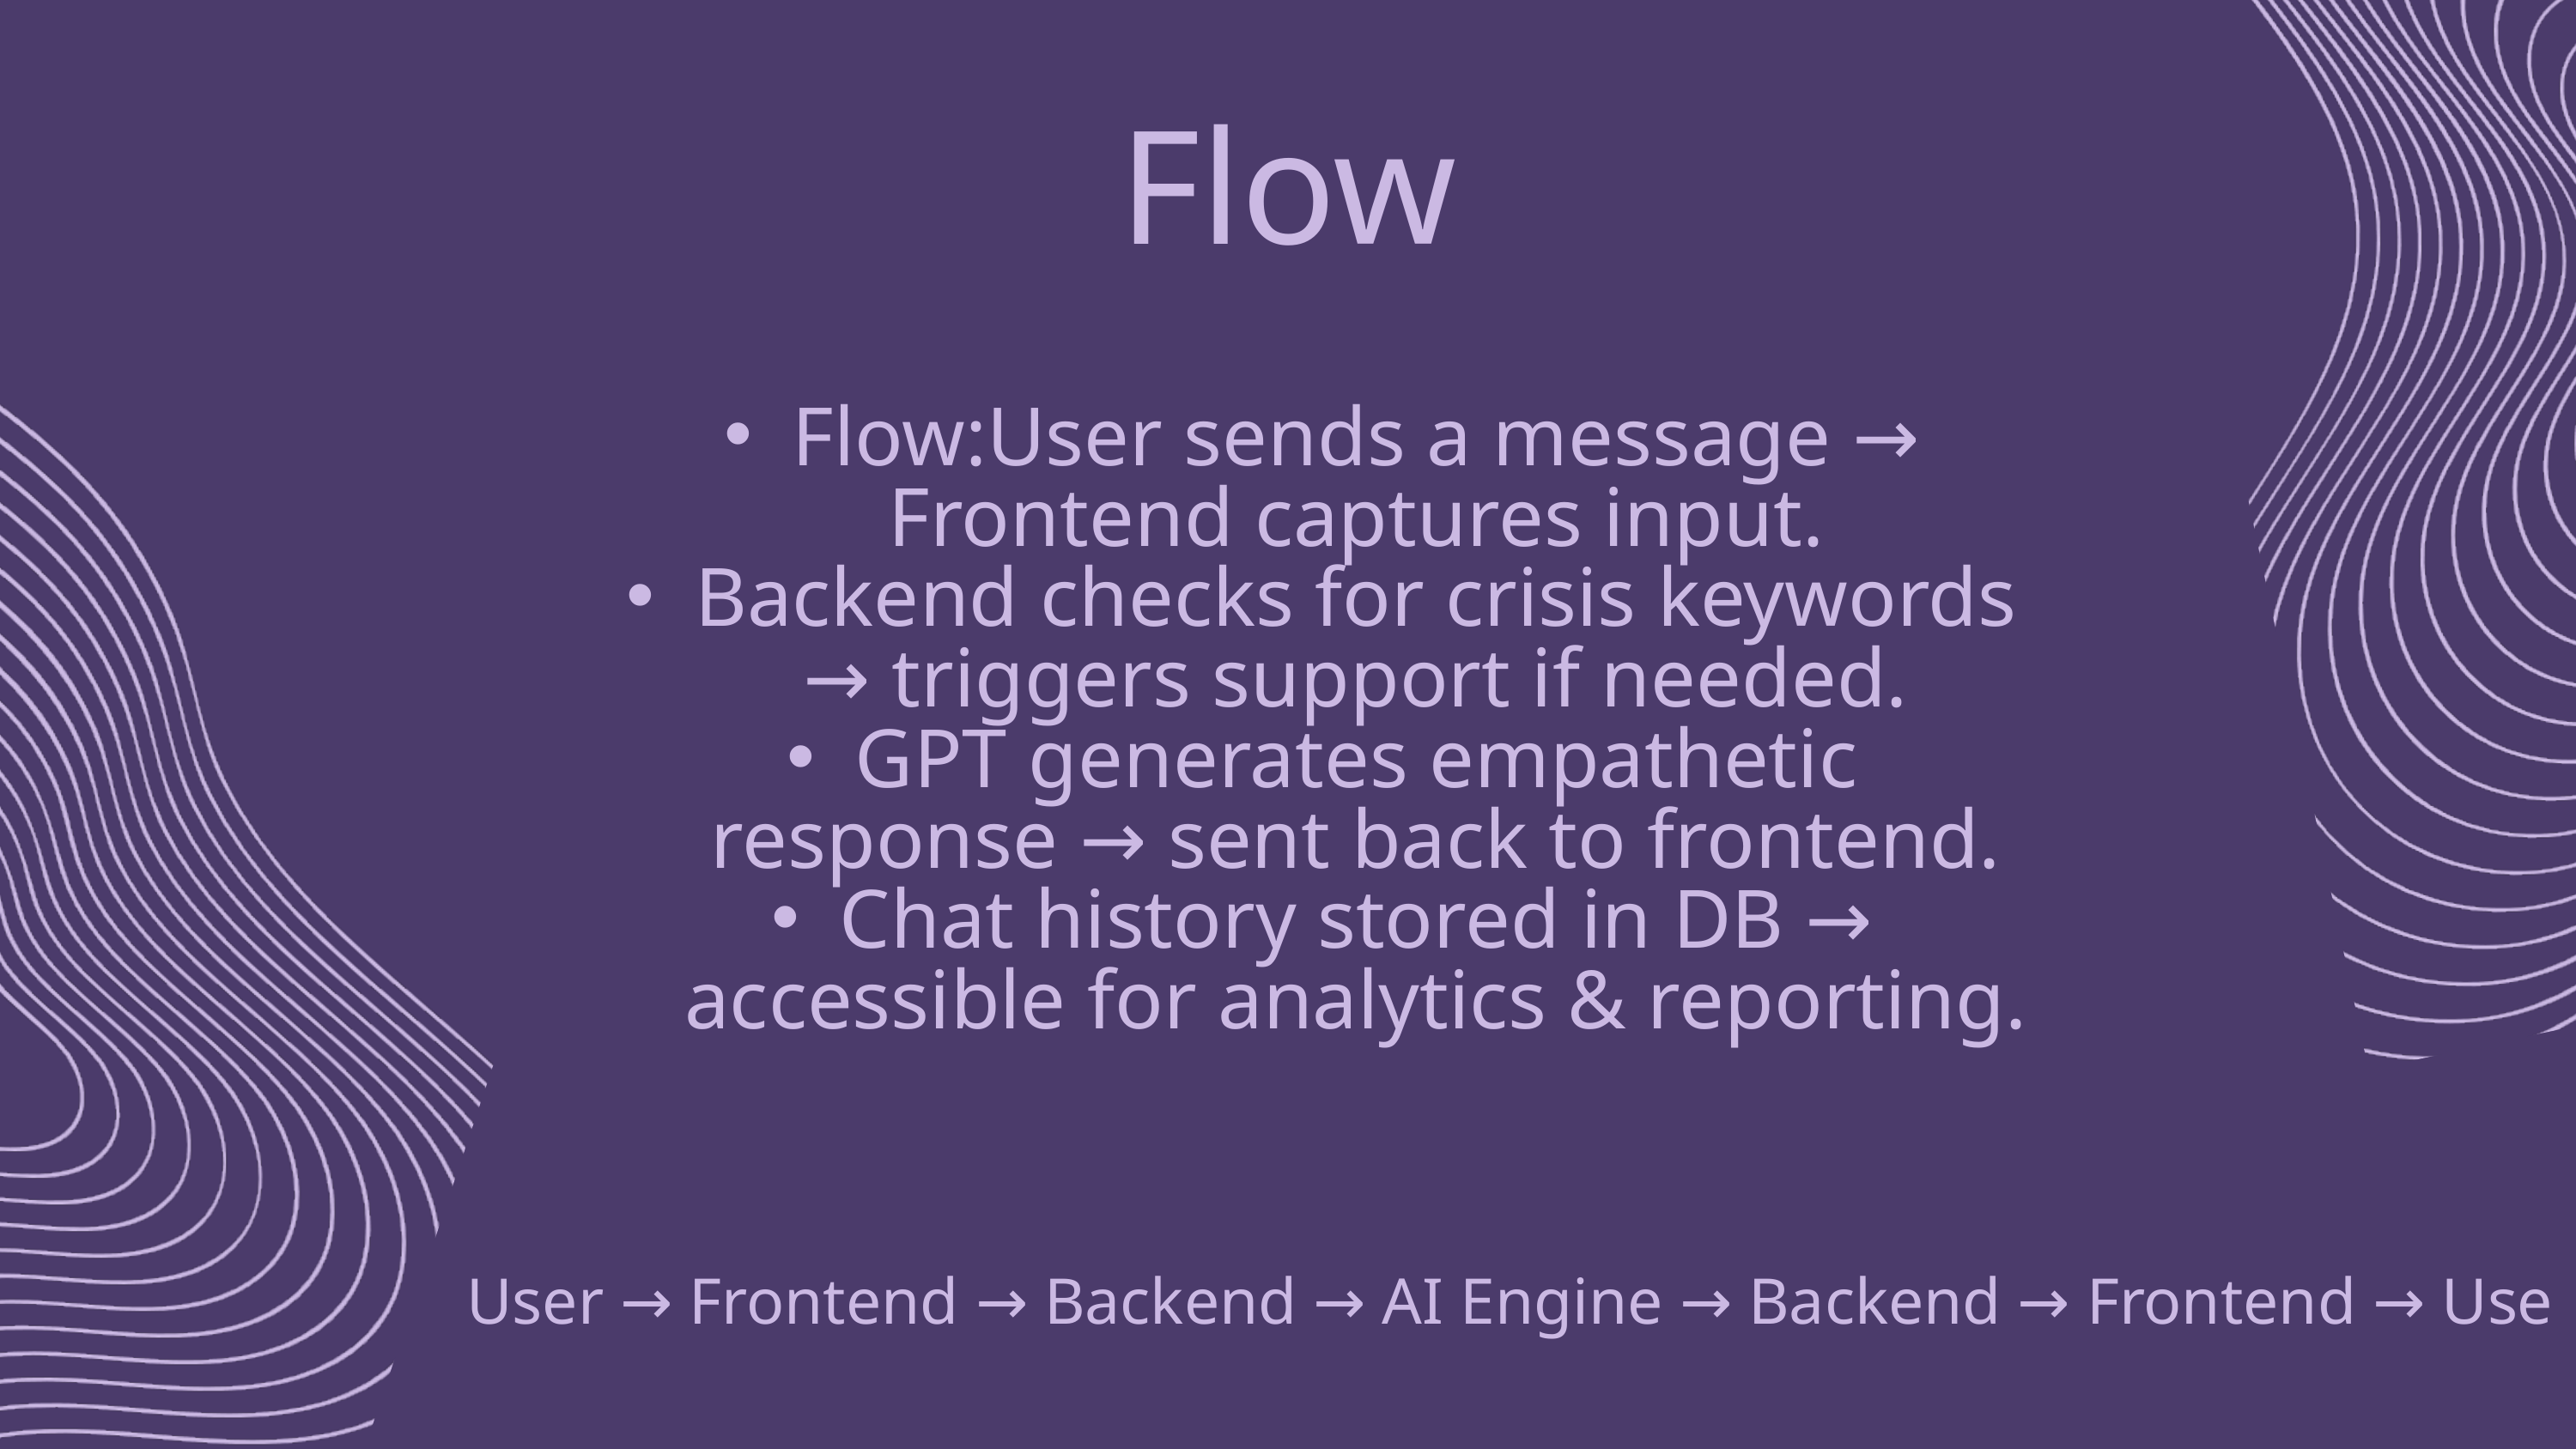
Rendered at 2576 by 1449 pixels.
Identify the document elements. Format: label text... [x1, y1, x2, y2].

text_box [2142, 0, 2576, 1070]
text_box Flow:User sends a message → Frontend captures input. Backend checks for crisis keywords → triggers support if needed. GPT generates empathetic response → sent back to frontend. Chat history stored in DB → accessible for analytics & reporting. [547, 401, 2029, 1126]
text_box Flow [94, 118, 2201, 276]
text_box [0, 330, 547, 1449]
text_box User → Frontend → Backend → AI Engine → Backend → Frontend → Use [94, 1274, 2576, 1337]
